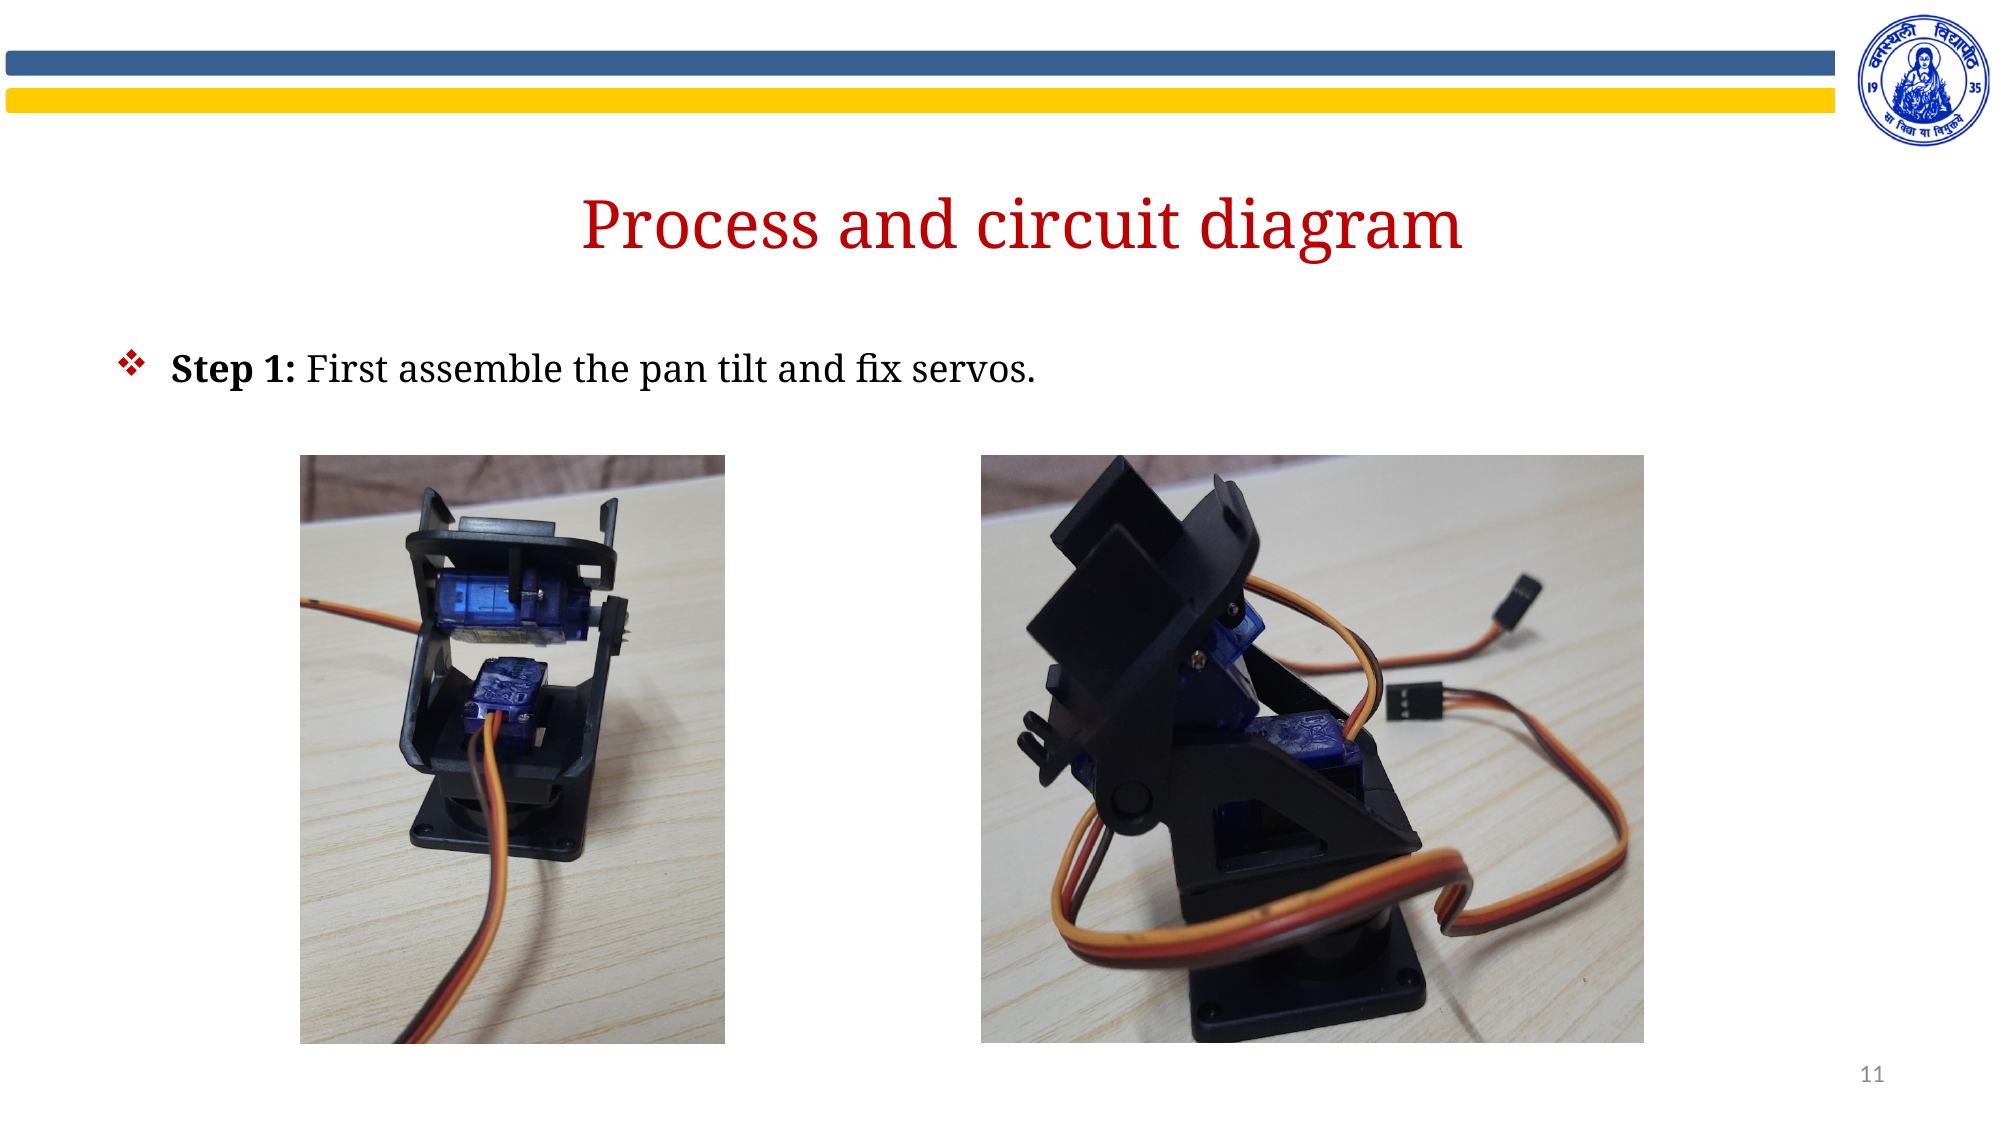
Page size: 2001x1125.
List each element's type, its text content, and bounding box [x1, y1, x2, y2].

slide_number 11 [1433, 1042, 1900, 1103]
title Process and circuit diagram [123, 140, 1924, 304]
picture [1834, 13, 2000, 151]
list Step 1: First assemble the pan tilt and fix servos. [99, 337, 1900, 1025]
picture [299, 455, 726, 1044]
picture [980, 454, 1644, 1043]
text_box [5, 50, 1829, 114]
